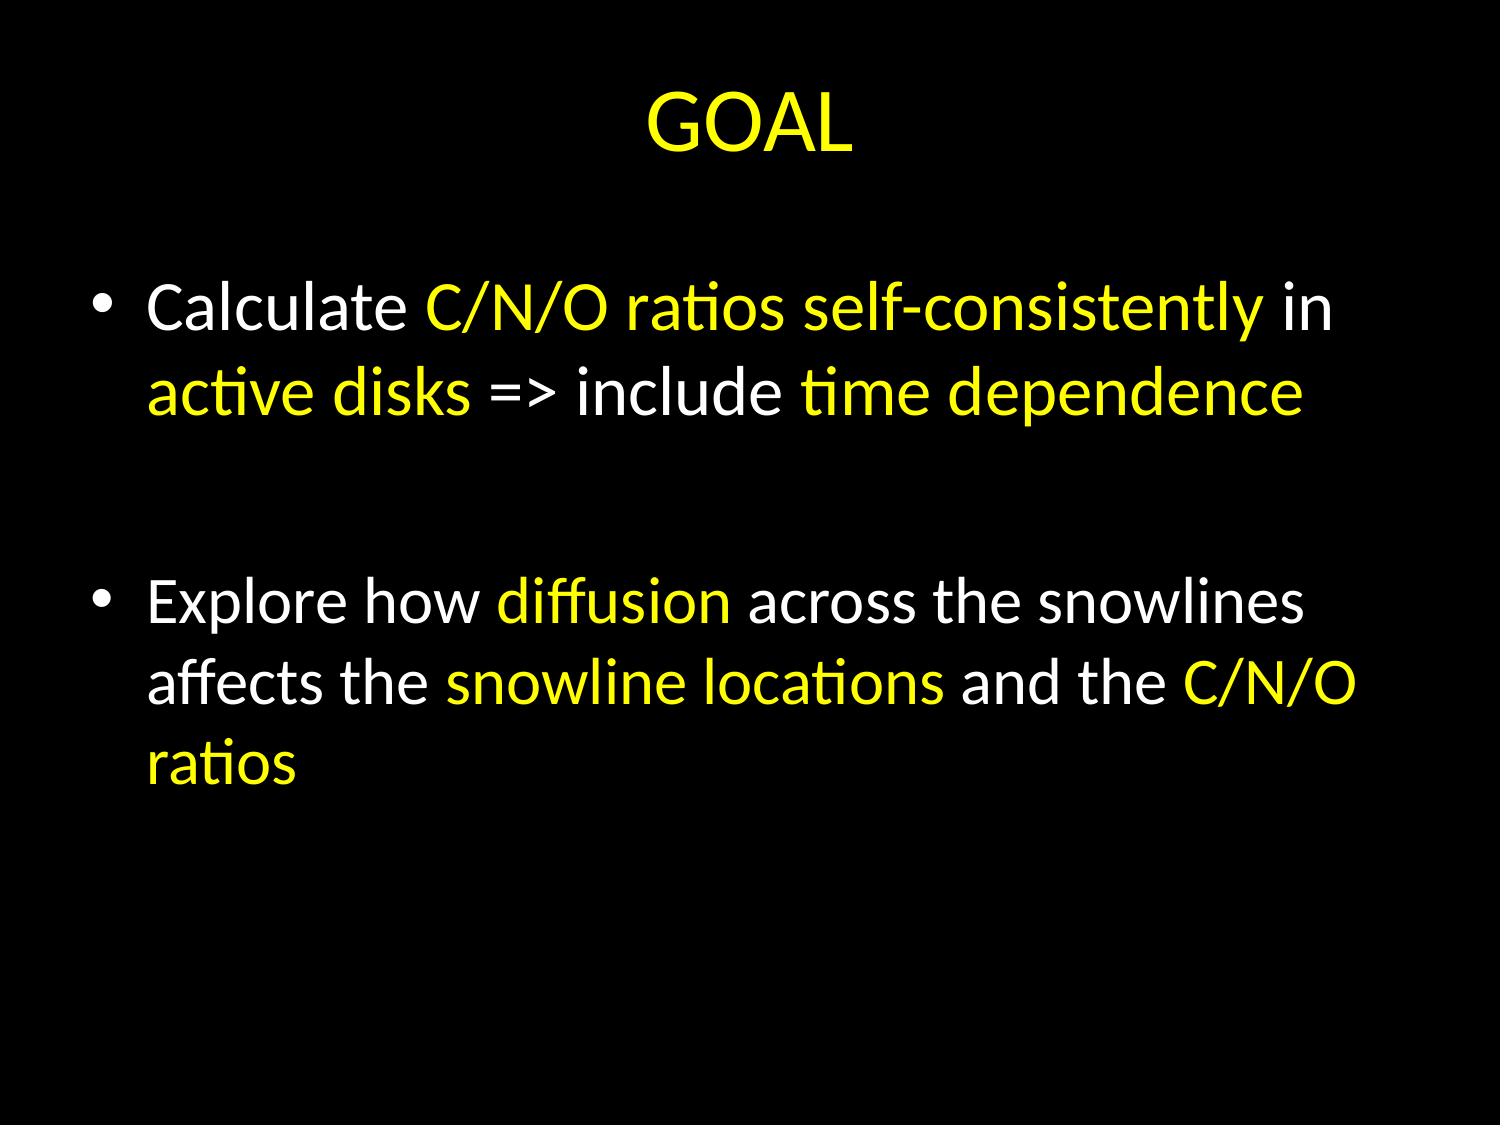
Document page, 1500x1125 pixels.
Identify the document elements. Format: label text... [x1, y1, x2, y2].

list Calculate C/N/O ratios self-consistently in active disks => include time dependence Explore how diffusion across the snowlines affects the snowline locations and the C/N/O ratios [75, 252, 1479, 1035]
title GOAL [75, 21, 1425, 209]
